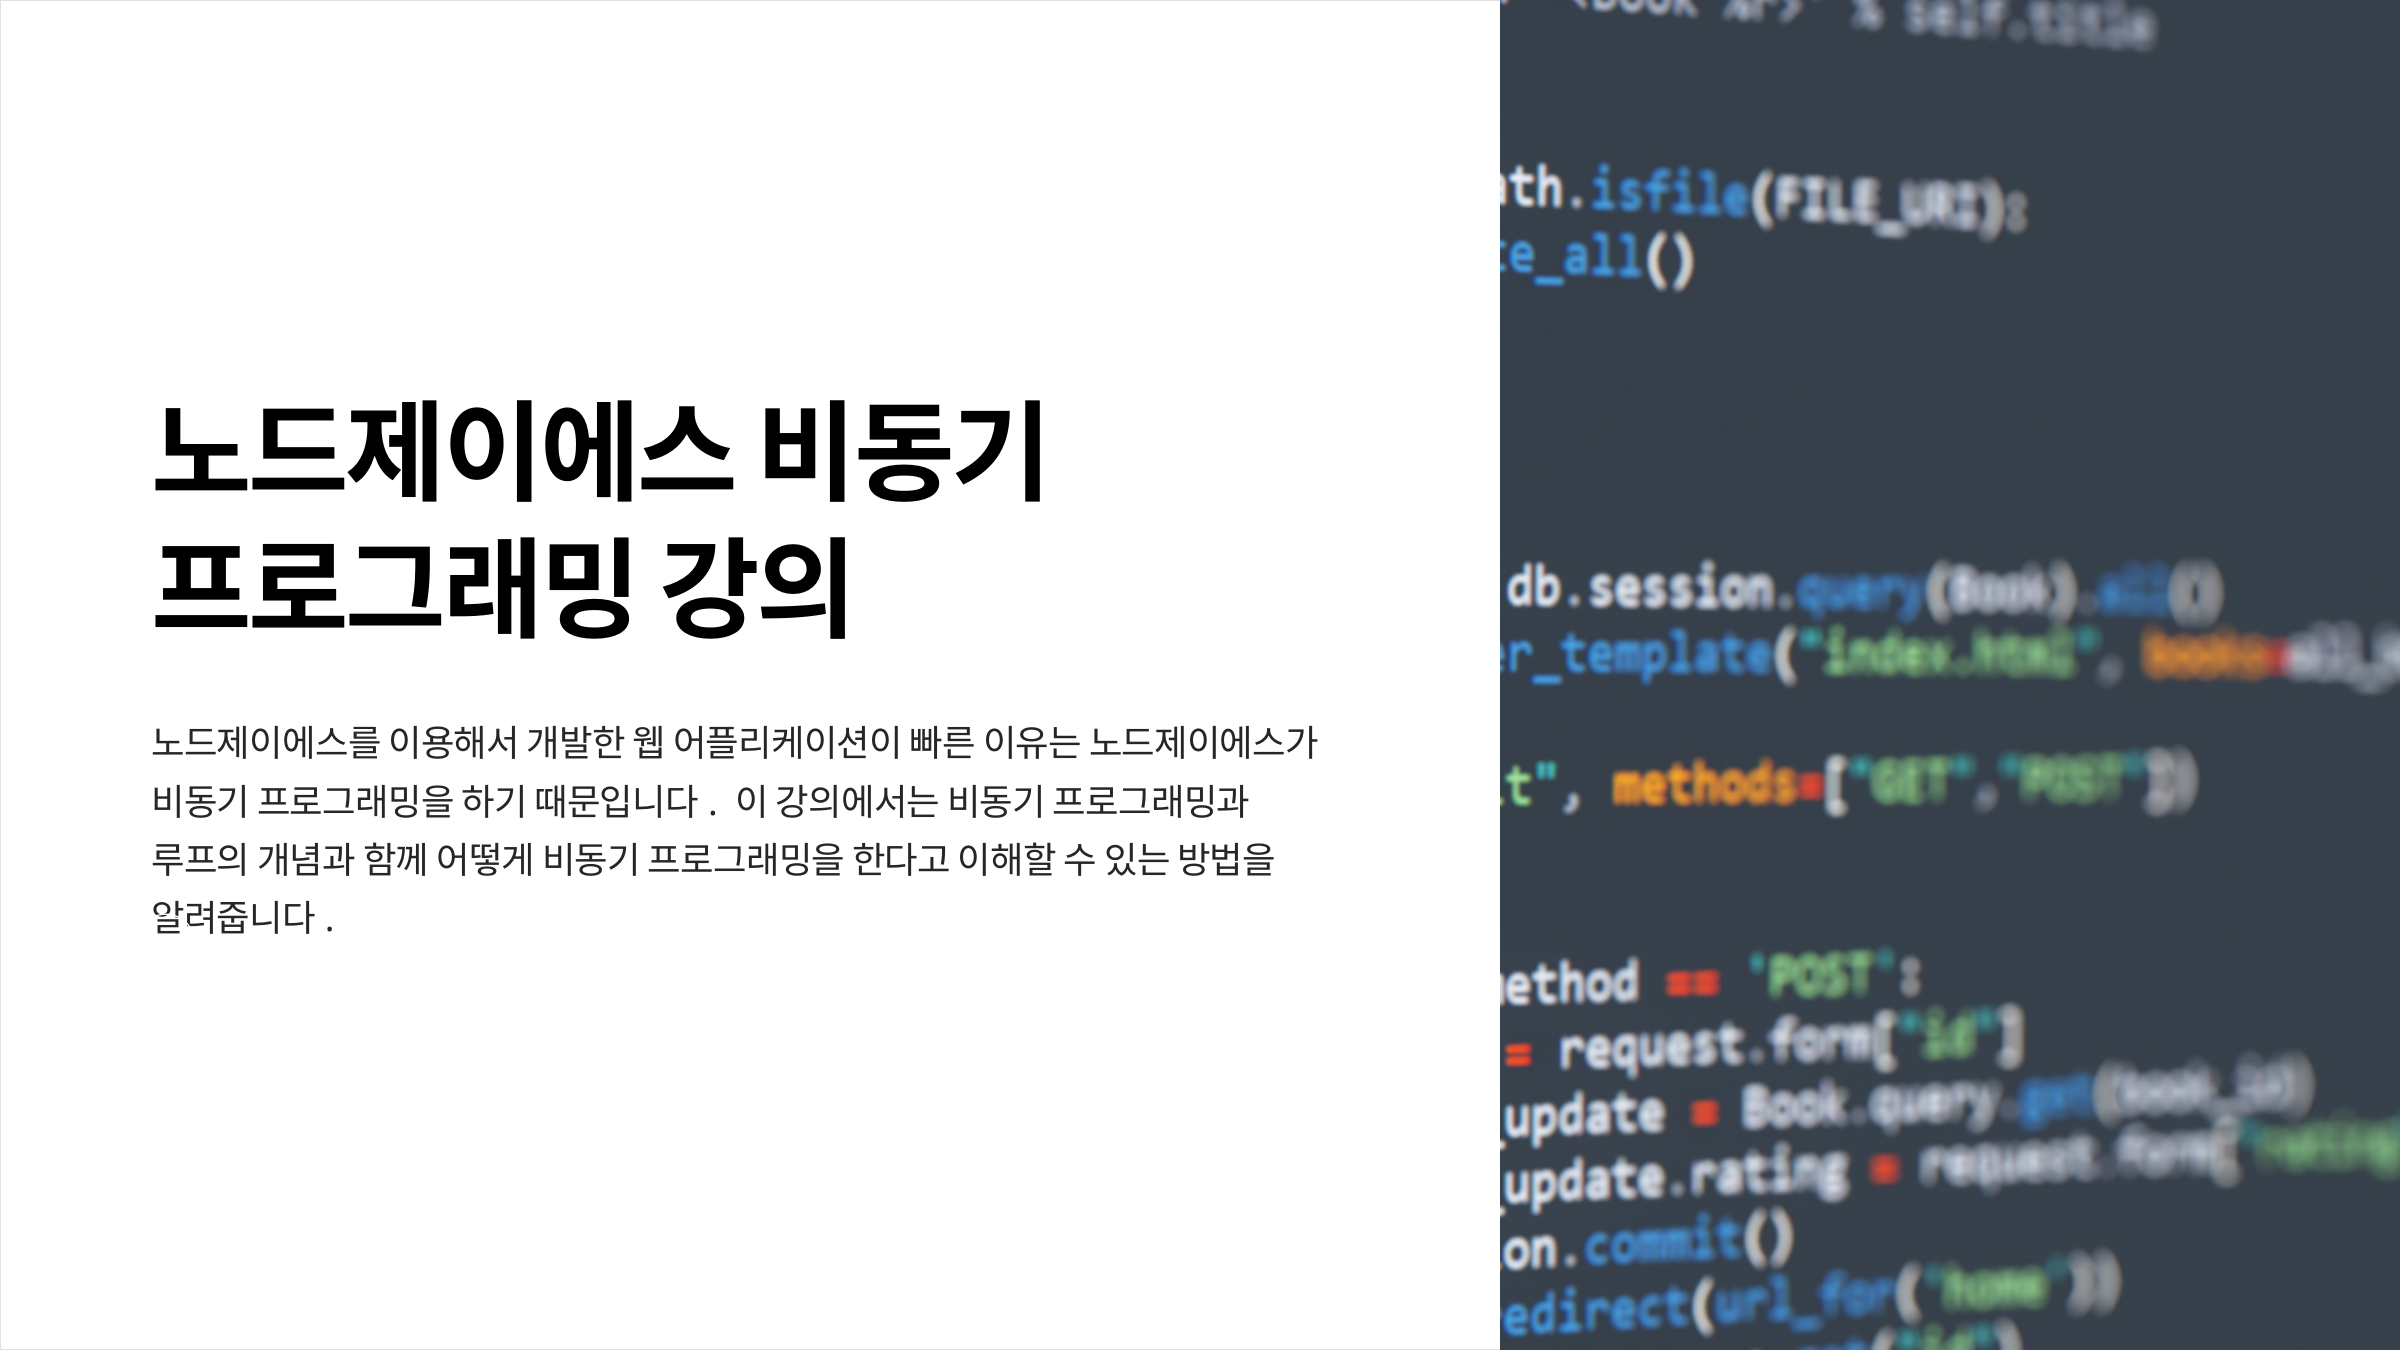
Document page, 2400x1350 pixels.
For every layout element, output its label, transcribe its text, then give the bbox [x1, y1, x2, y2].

text_box [0, 0, 1499, 1350]
text_box 노드제이에스를 이용해서 개발한 웹 어플리케이션이 빠른 이유는 노드제이에스가 비동기 프로그래밍을 하기 때문입니다. 이 강의에서는 비동기 프로그래밍과 루프의 개념과 함께 어떻게 비동기 프로그래밍을 한다고 이해할 수 있는 방법을 알려줍니다. [136, 698, 1364, 874]
text_box 노드제이에스 비동기 프로그래밍 강의 [136, 370, 1364, 644]
picture [1499, 0, 2400, 1350]
text_box [136, 914, 195, 973]
